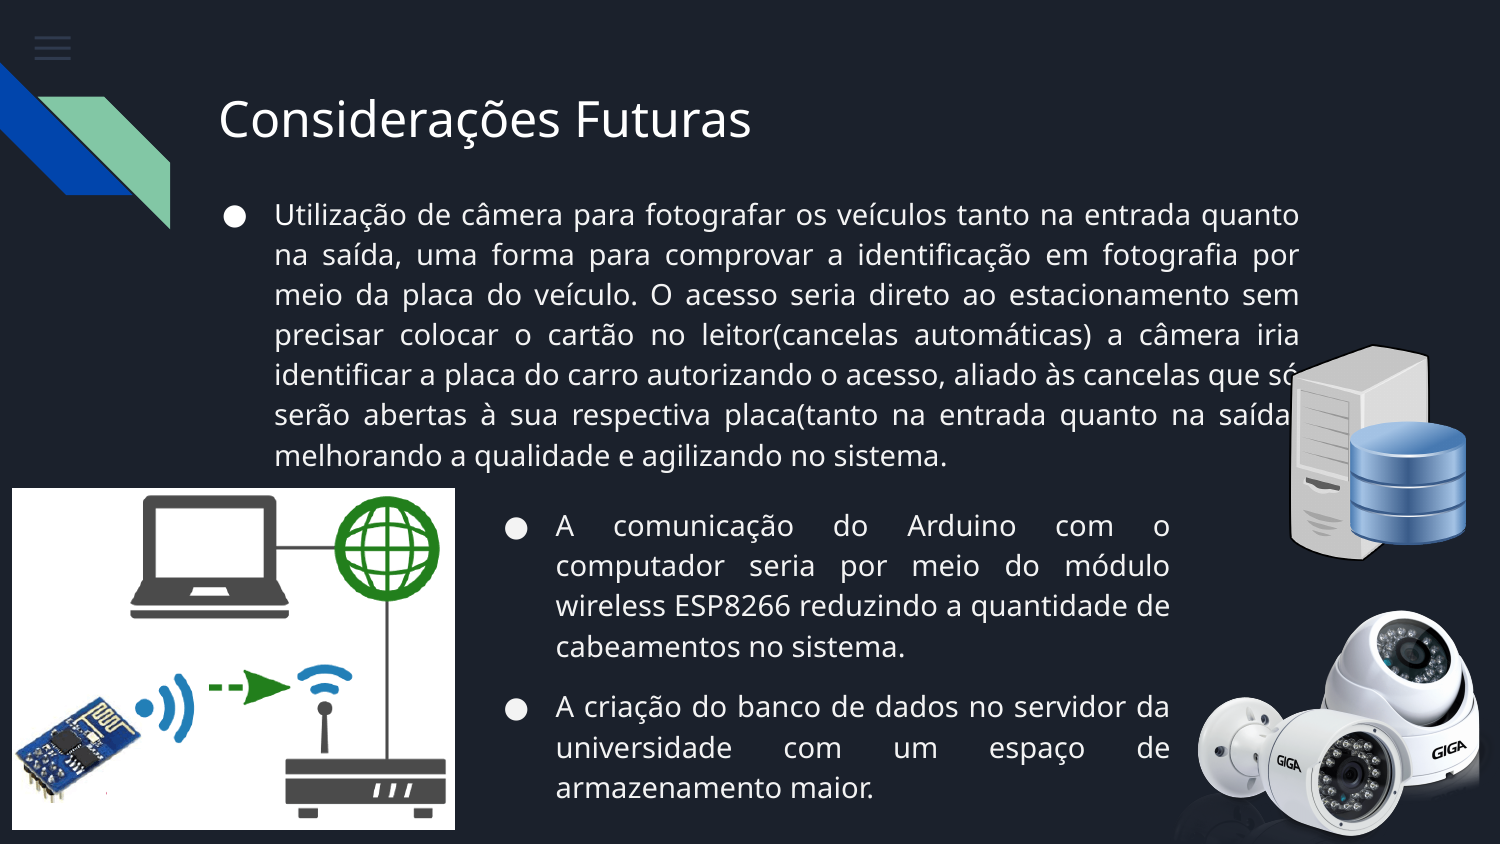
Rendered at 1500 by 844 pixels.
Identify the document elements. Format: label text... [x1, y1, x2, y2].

list Utilização de câmera para fotografar os veículos tanto na entrada quanto na saída, uma forma para comprovar a identificação em fotografia por meio da placa do veículo. O acesso seria direto ao estacionamento sem precisar colocar o cartão no leitor(cancelas automáticas) a câmera iria identificar a placa do carro autorizando o acesso, aliado às cancelas que só serão abertas à sua respectiva placa(tanto na entrada quanto na saída) melhorando a qualidade e agilizando no sistema. [184, 175, 1316, 477]
text_box A comunicação do Arduino com o computador seria por meio do módulo wireless ESP8266 reduzindo a quantidade de cabeamentos no sistema. A criação do banco de dados no servidor da universidade com um espaço de armazenamento maior. [465, 476, 1187, 830]
picture [1170, 609, 1500, 844]
title Considerações Futuras [203, 72, 1359, 199]
picture [1289, 344, 1466, 562]
picture [12, 487, 455, 830]
